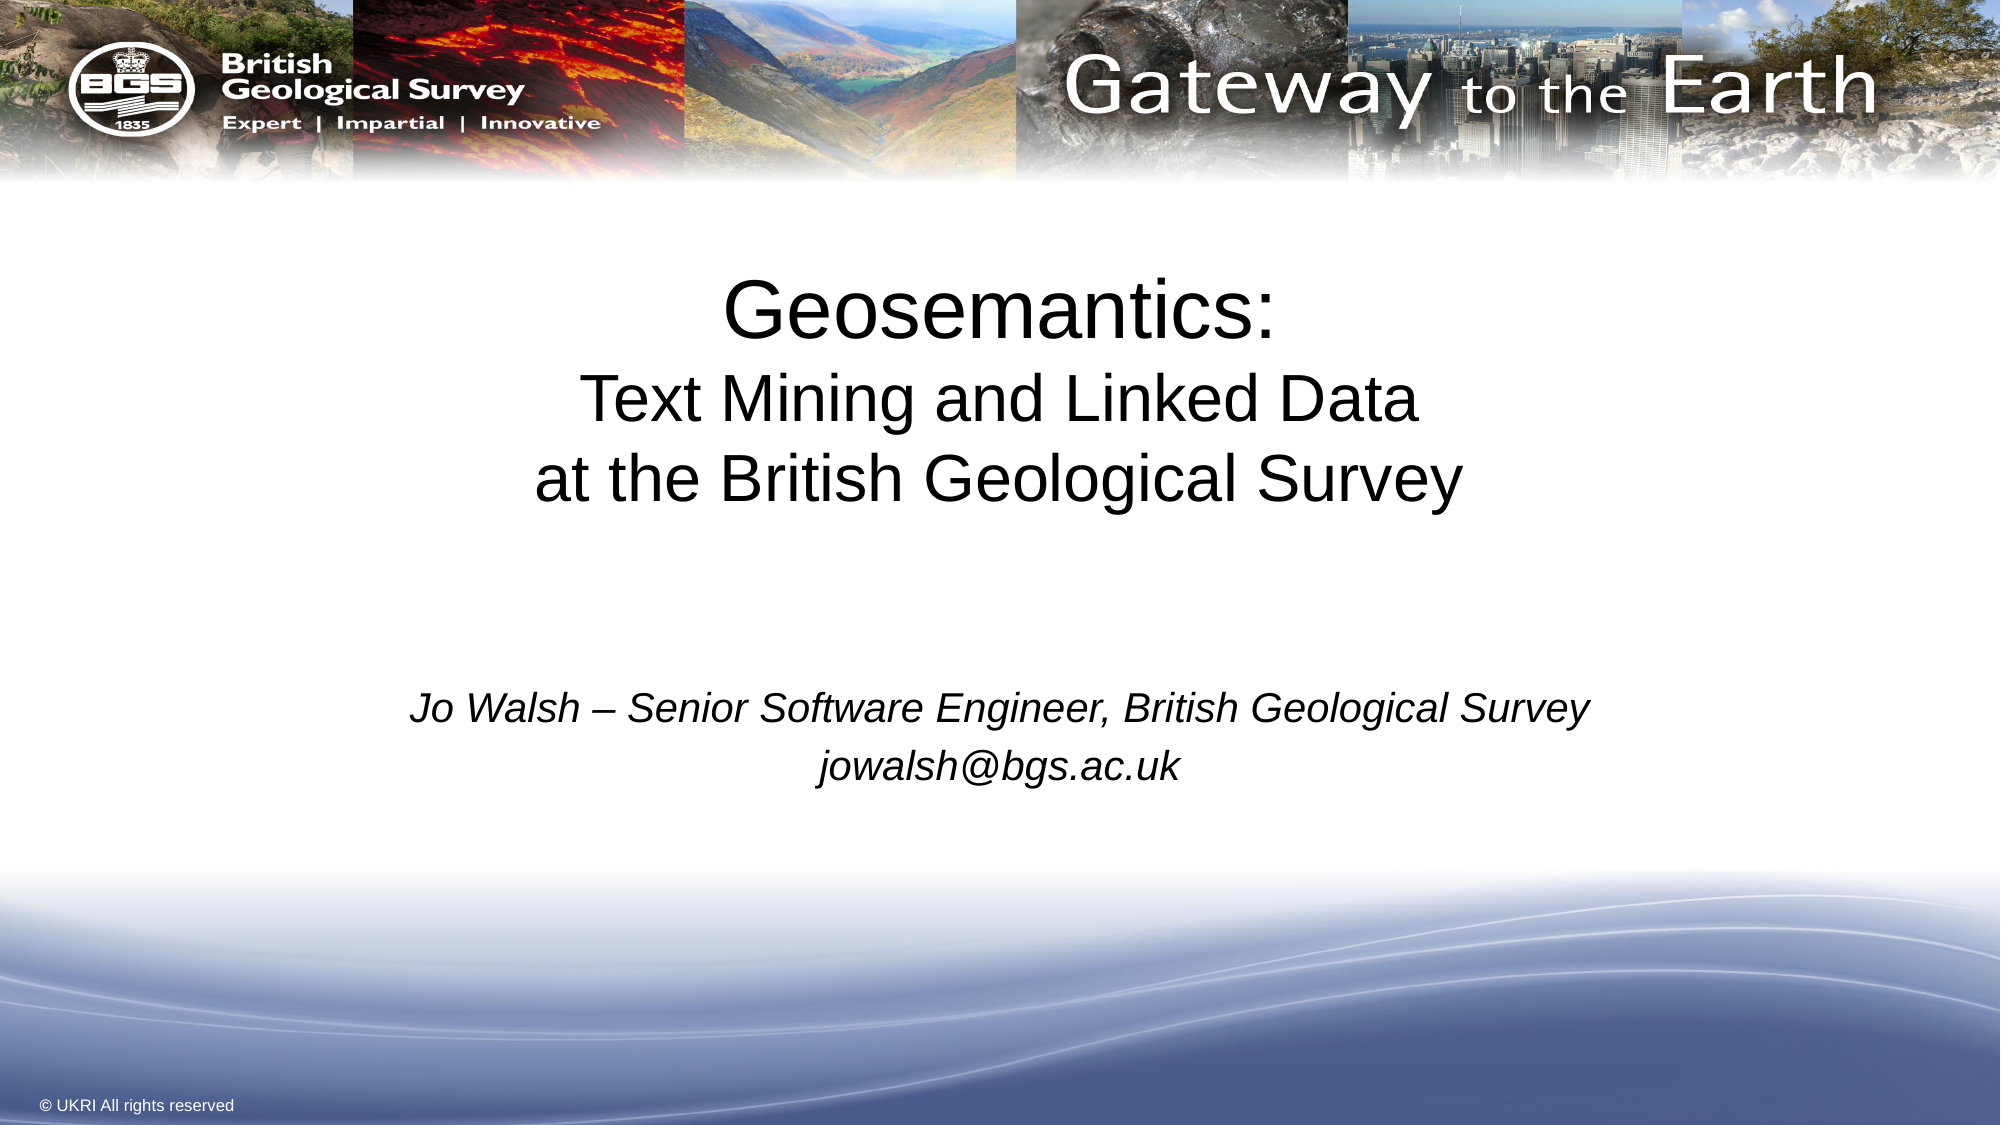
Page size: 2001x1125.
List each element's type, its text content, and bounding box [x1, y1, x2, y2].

title Geosemantics: Text Mining and Linked Data at the British Geological Survey [249, 290, 1750, 479]
picture [0, 0, 2000, 189]
picture [0, 859, 2000, 1125]
subtitle Jo Walsh – Senior Software Engineer, British Geological Survey jowalsh@bgs.ac.uk [0, 614, 2000, 740]
